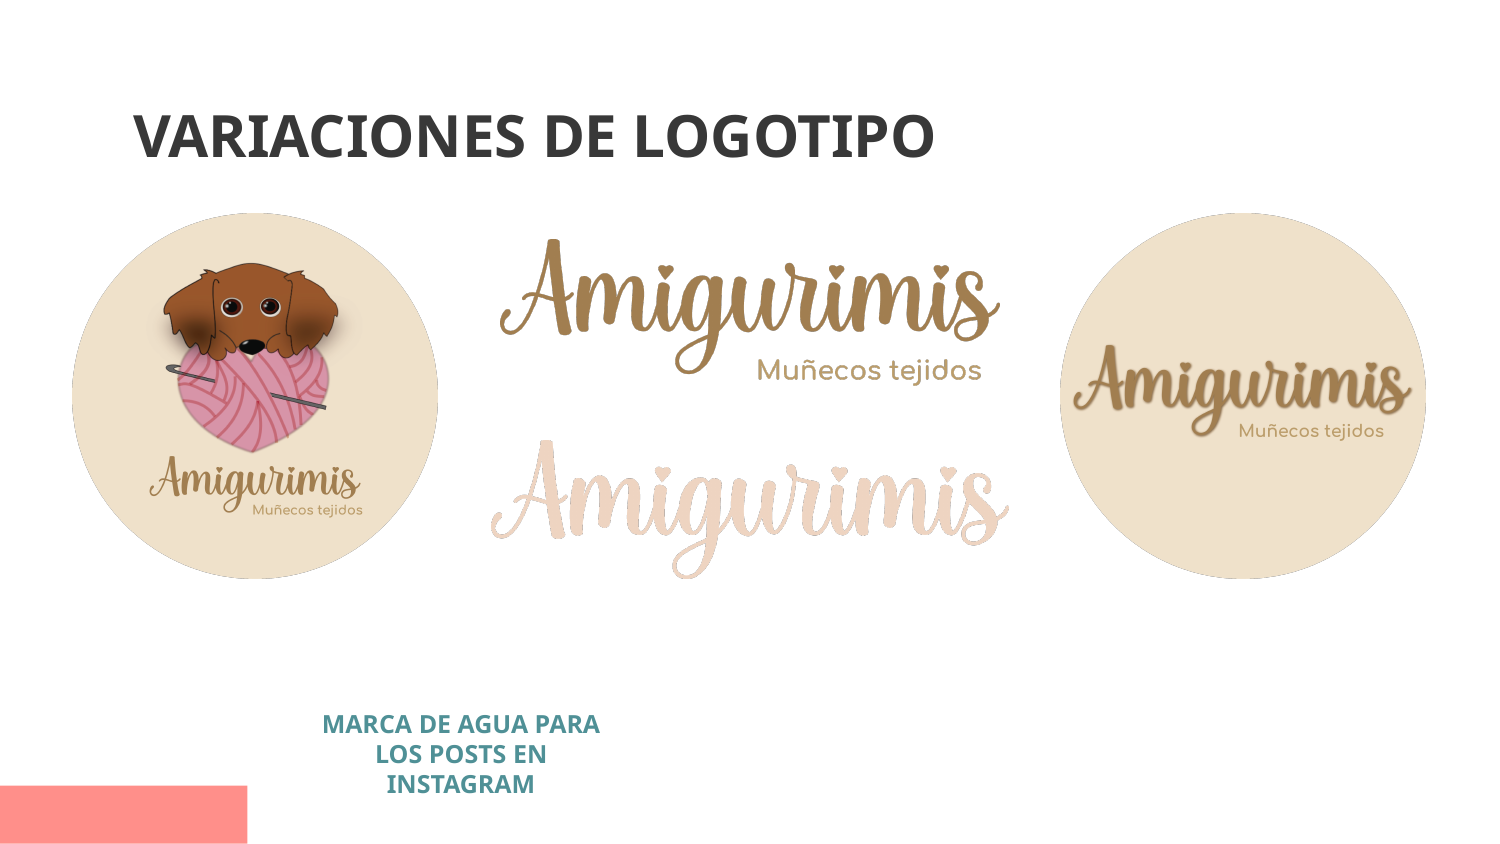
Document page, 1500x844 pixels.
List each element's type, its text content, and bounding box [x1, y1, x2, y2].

picture [1060, 213, 1426, 579]
picture [500, 239, 1000, 387]
title VARIACIONES DE LOGOTIPO [118, 88, 1382, 181]
picture [72, 213, 438, 579]
subtitle MARCA DE AGUA PARA LOS POSTS EN INSTAGRAM [296, 693, 626, 808]
picture [491, 439, 1009, 579]
